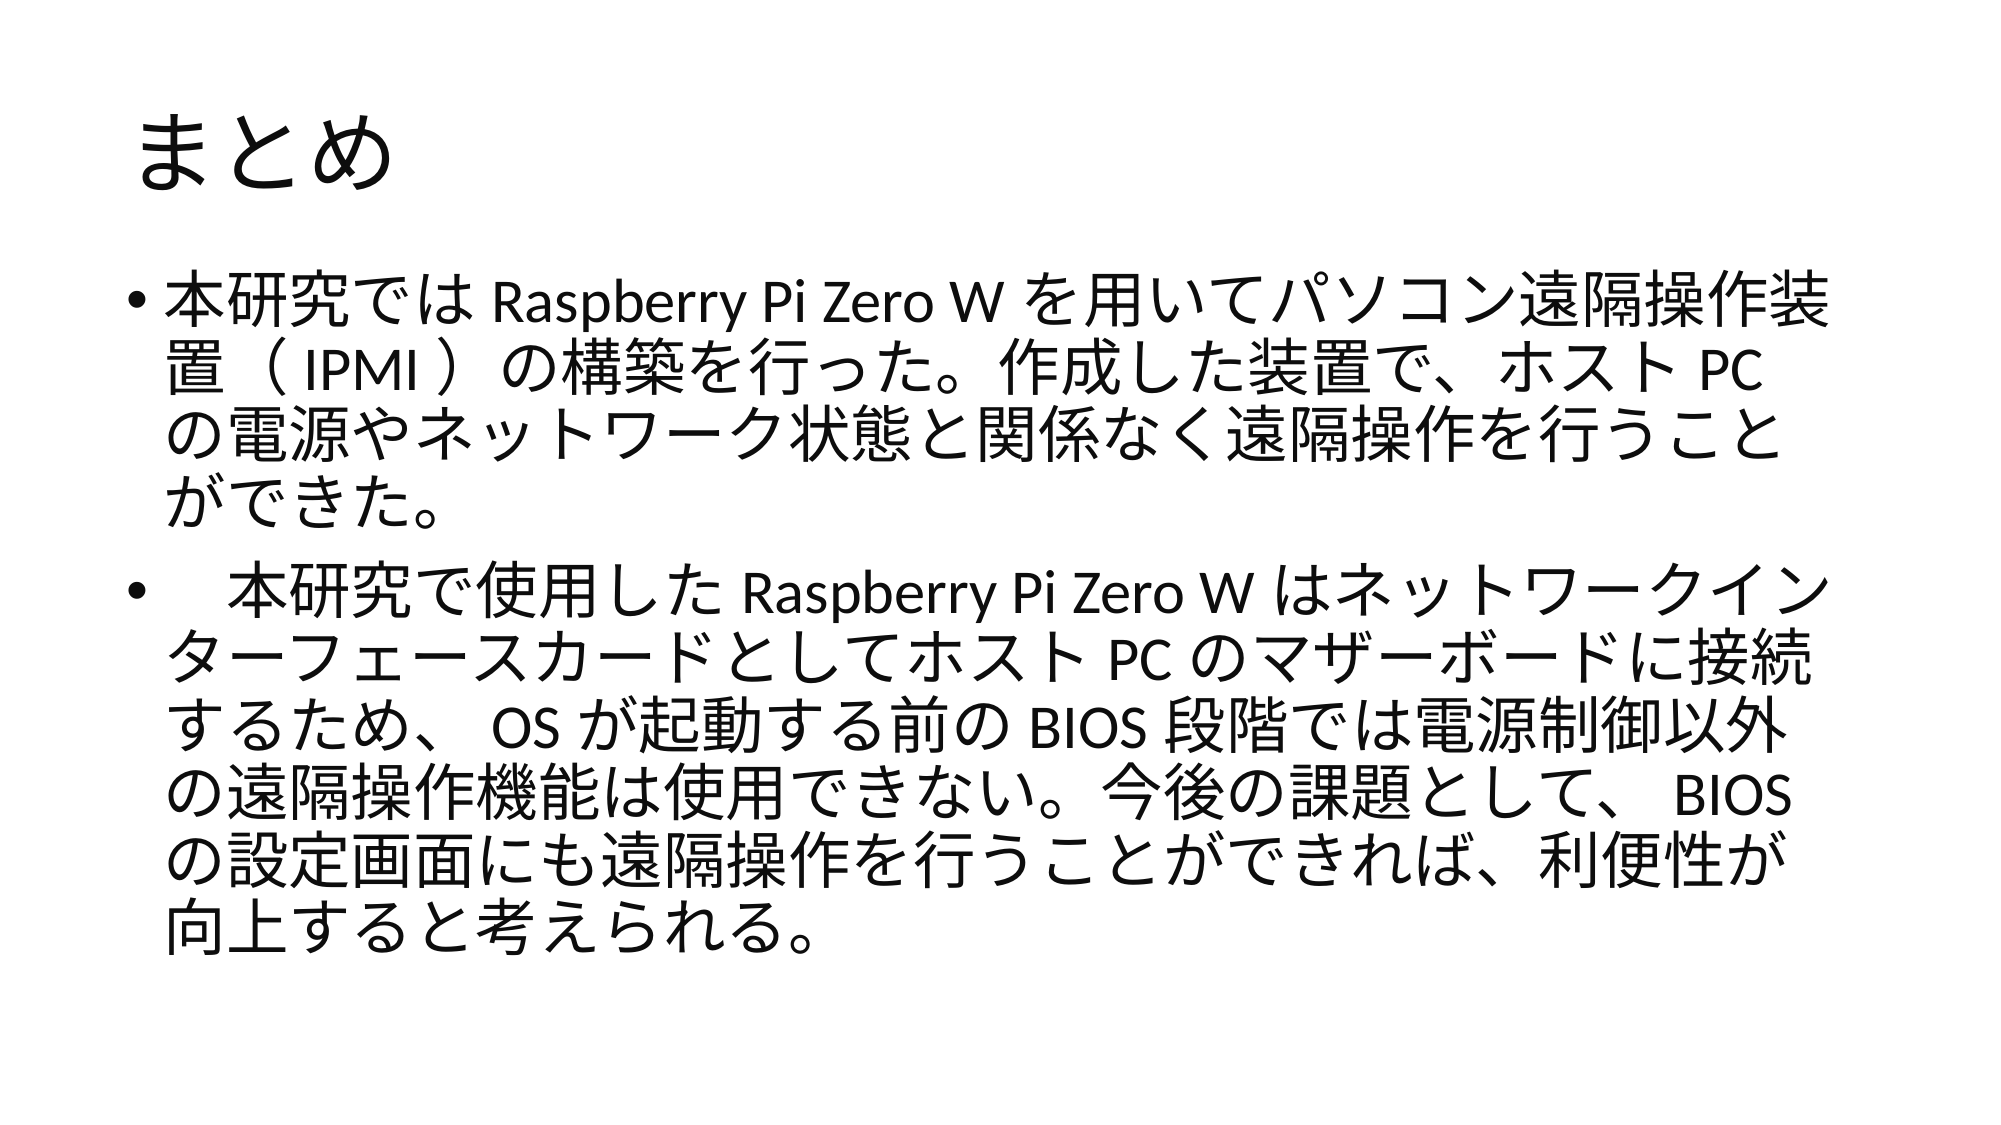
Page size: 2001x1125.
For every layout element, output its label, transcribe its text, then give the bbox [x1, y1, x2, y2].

list 本研究ではRaspberry Pi Zero Wを用いてパソコン遠隔操作装置（IPMI）の構築を行った。作成した装置で、ホストPCの電源やネットワーク状態と関係なく遠隔操作を行うことができた。 本研究で使用したRaspberry Pi Zero WはネットワークインターフェースカードとしてホストPCのマザーボードに接続するため、OSが起動する前のBIOS段階では電源制御以外の遠隔操作機能は使用できない。今後の課題として、BIOSの設定画面にも遠隔操作を行うことができれば、利便性が向上すると考えられる。 [111, 261, 1856, 1025]
title まとめ [111, 99, 1522, 214]
